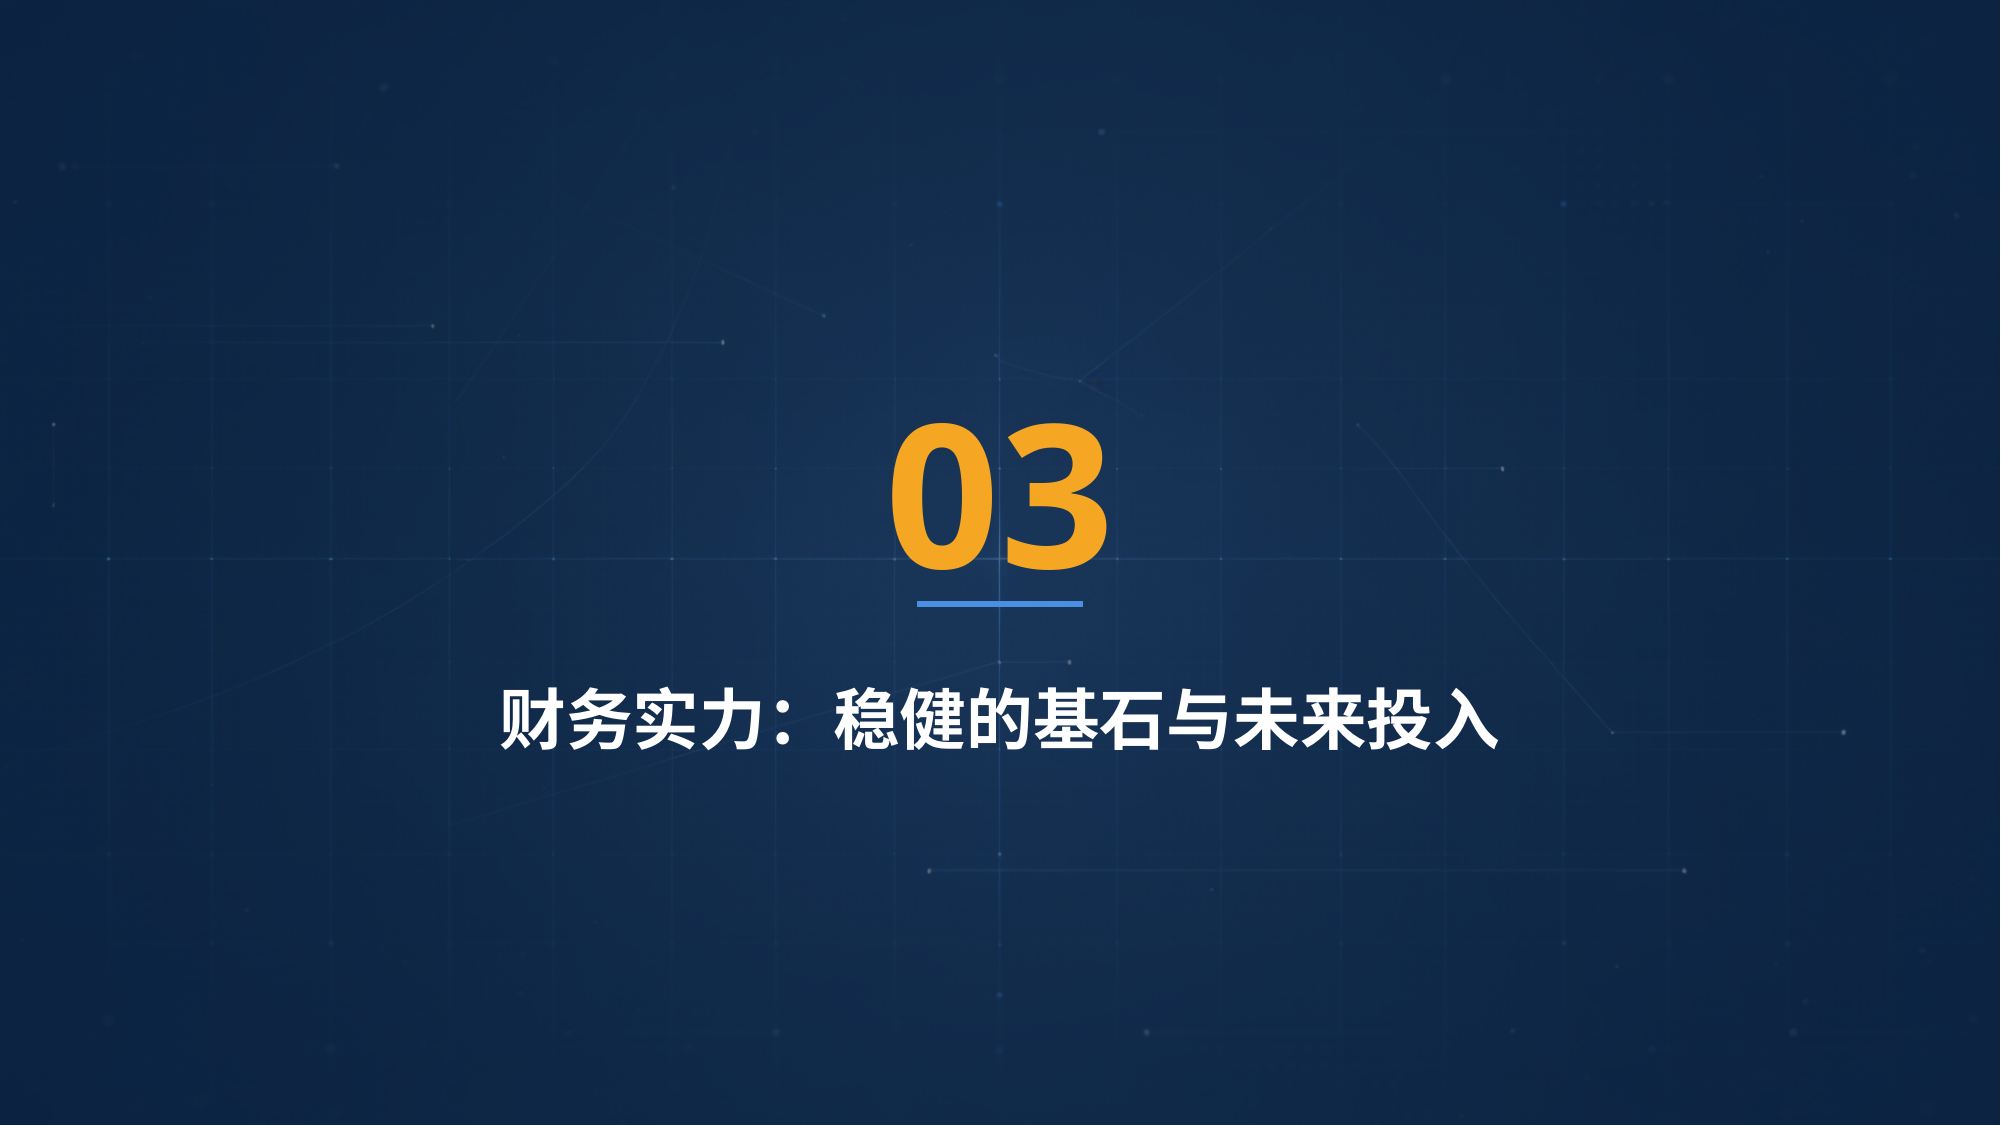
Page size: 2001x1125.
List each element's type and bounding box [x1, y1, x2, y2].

picture [0, 0, 2000, 1125]
text_box [916, 602, 1084, 606]
